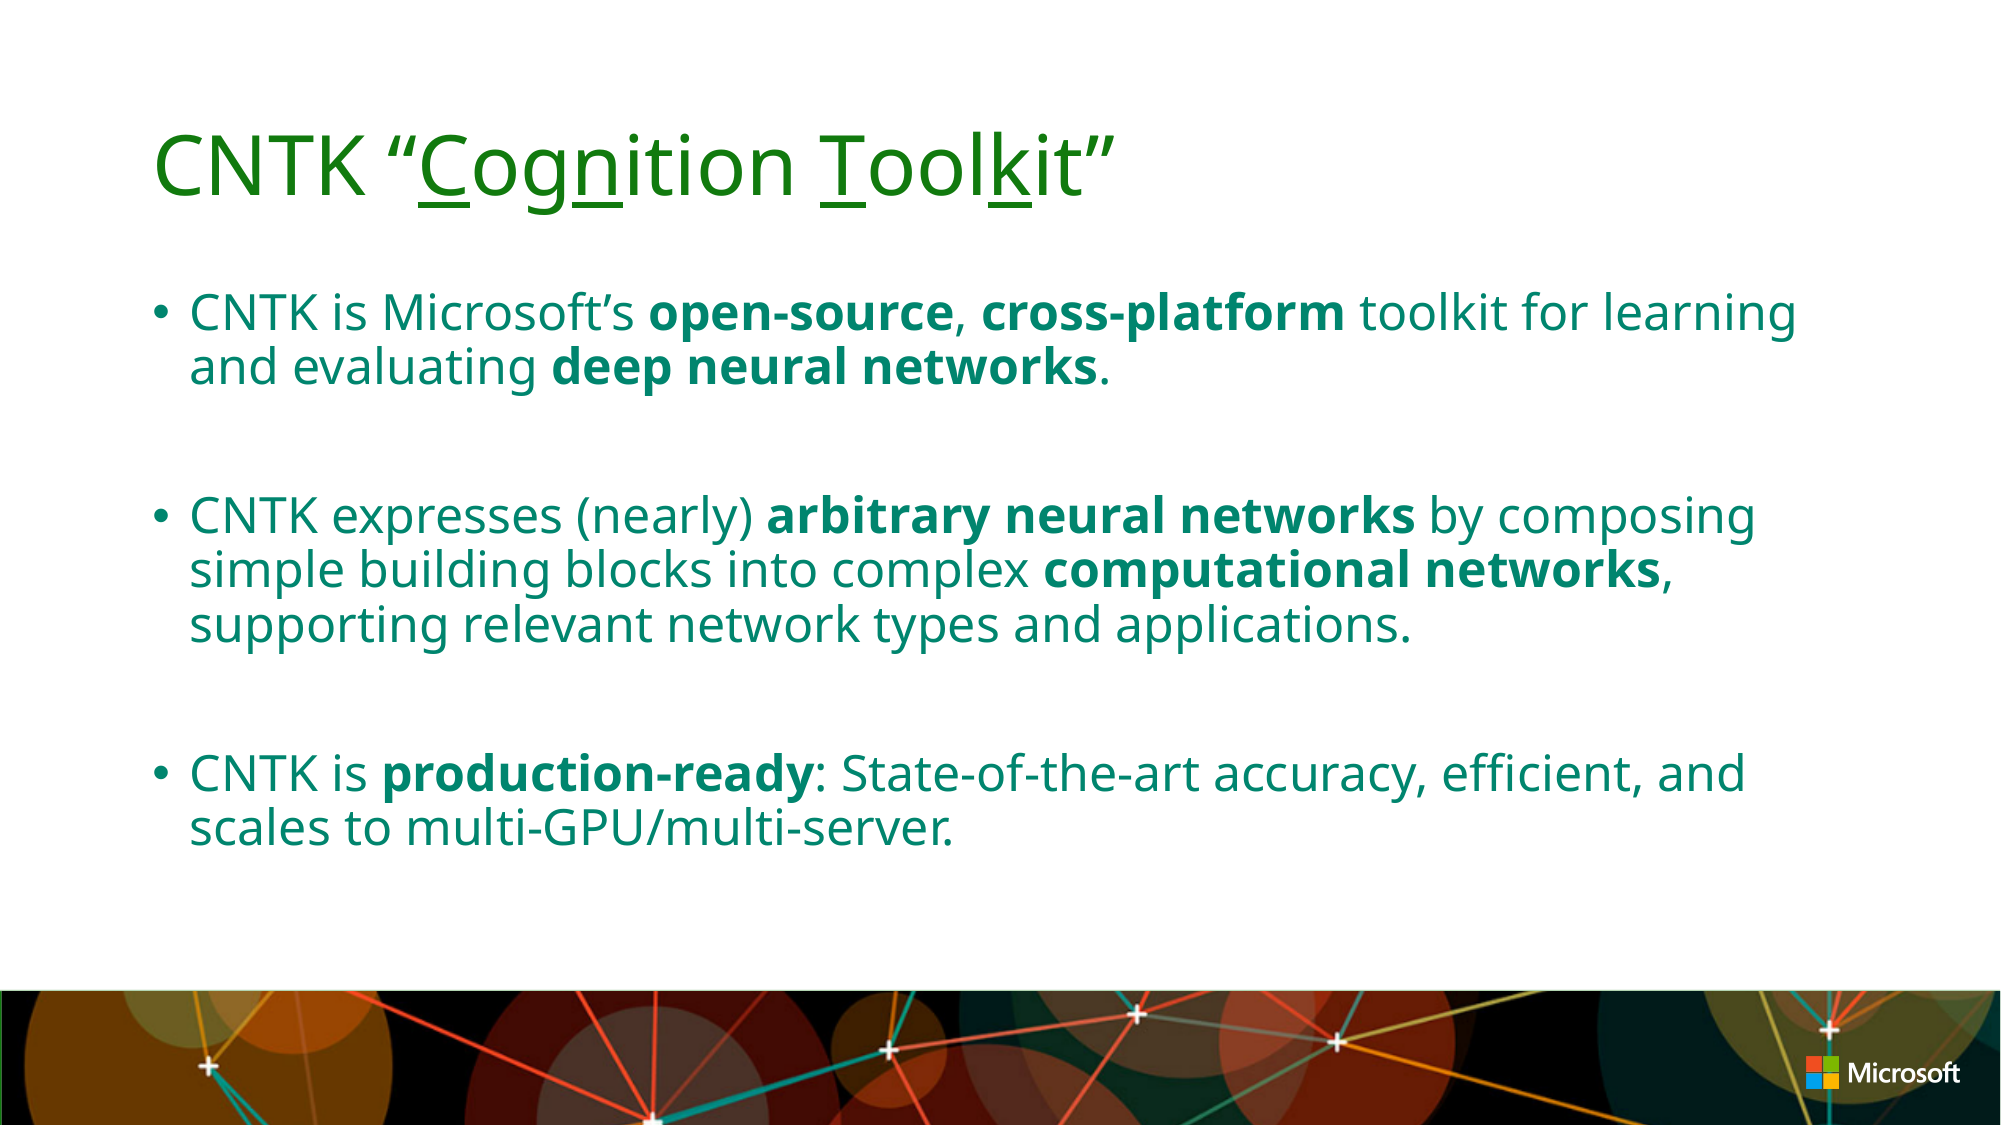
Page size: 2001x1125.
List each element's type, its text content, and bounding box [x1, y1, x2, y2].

title CNTK “Cognition Toolkit” [137, 59, 1863, 278]
picture [0, 0, 2001, 1125]
list CNTK is Microsoft’s open-source, cross-platform toolkit for learning and evaluating deep neural networks. CNTK expresses (nearly) arbitrary neural networks by composing simple building blocks into complex computational networks, supporting relevant network types and applications. CNTK is production-ready: State-of-the-art accuracy, efficient, and scales to multi-GPU/multi-server. [137, 279, 1863, 897]
